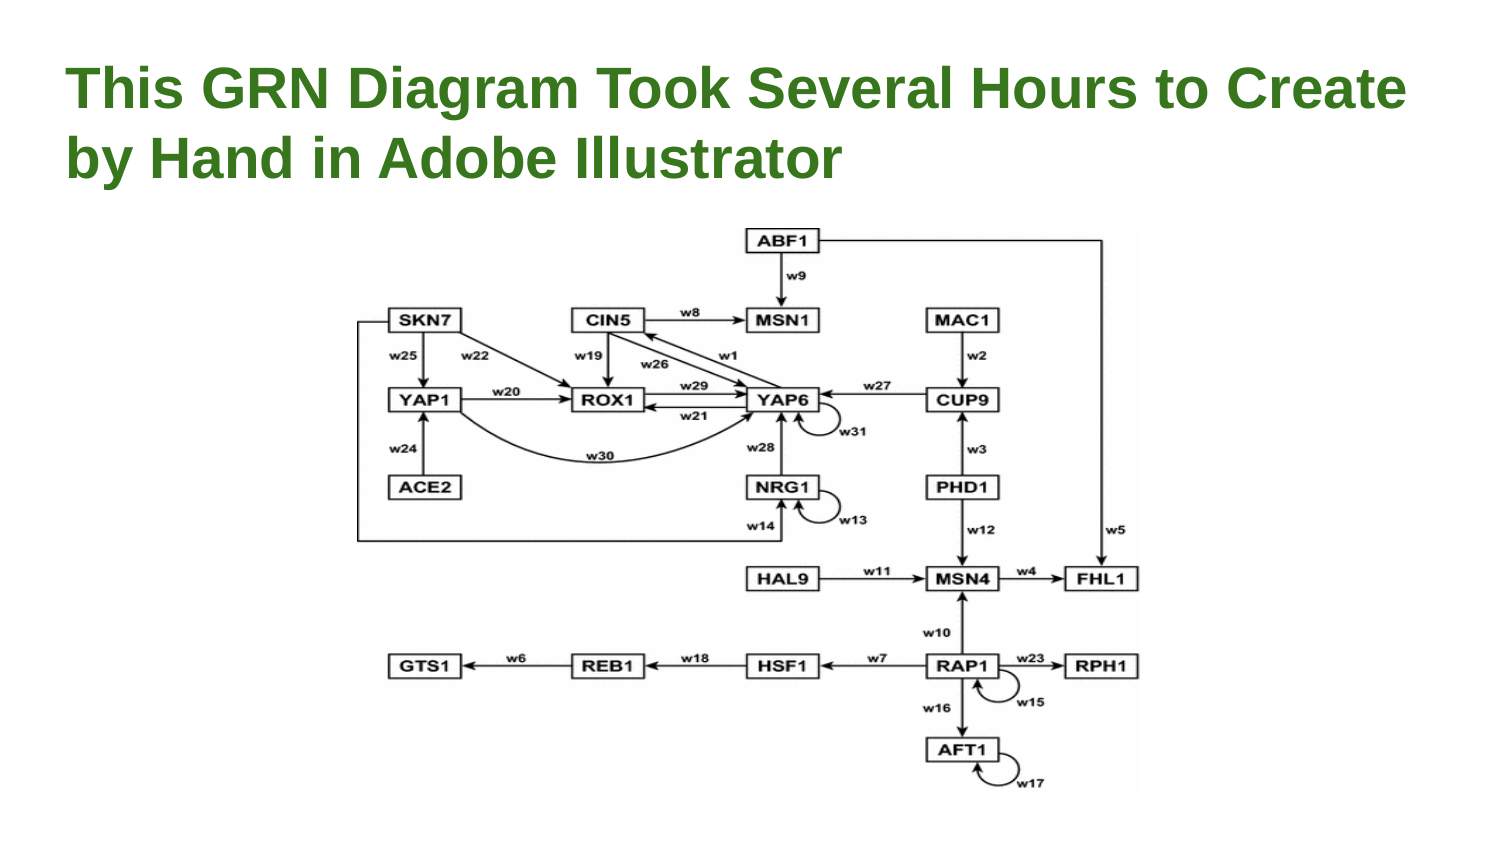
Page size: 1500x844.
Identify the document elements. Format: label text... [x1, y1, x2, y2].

picture [356, 228, 1141, 793]
title This GRN Diagram Took Several Hours to Create by Hand in Adobe Illustrator [50, 35, 1459, 157]
